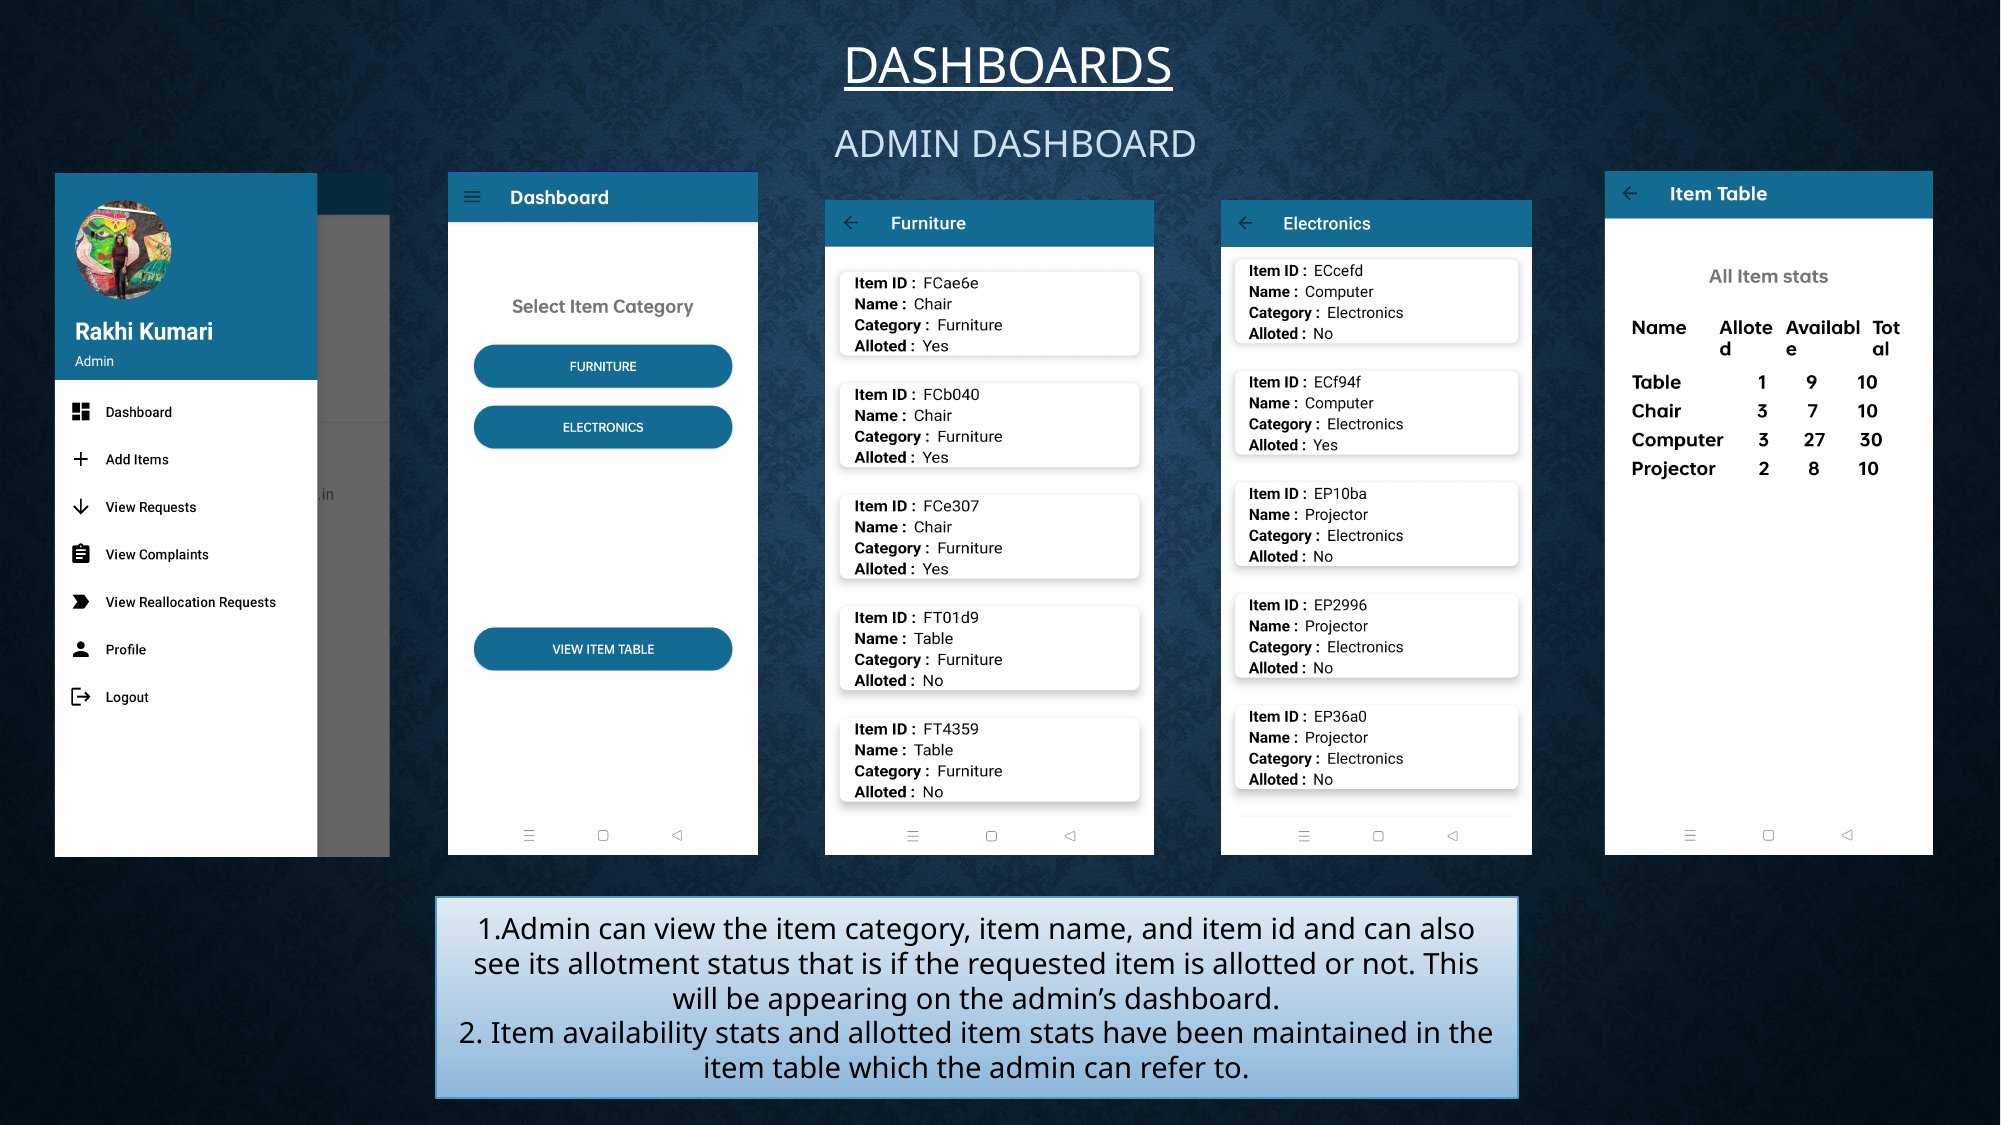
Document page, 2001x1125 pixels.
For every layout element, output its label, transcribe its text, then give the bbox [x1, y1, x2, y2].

picture [54, 172, 391, 857]
text_box DASHBOARDS [828, 26, 1269, 101]
picture [1221, 200, 1533, 856]
text_box 1.Admin can view the item category, item name, and item id and can also see its allotment status that is if the requested item is allotted or not. This will be appearing on the admin’s dashboard. 2. Item availability stats and allotted item stats have been maintained in the item table which the admin can refer to. [435, 896, 1519, 1099]
picture [1604, 170, 1934, 856]
picture [447, 170, 759, 856]
picture [824, 200, 1154, 856]
text_box ADMIN DASHBOARD [819, 112, 1443, 173]
